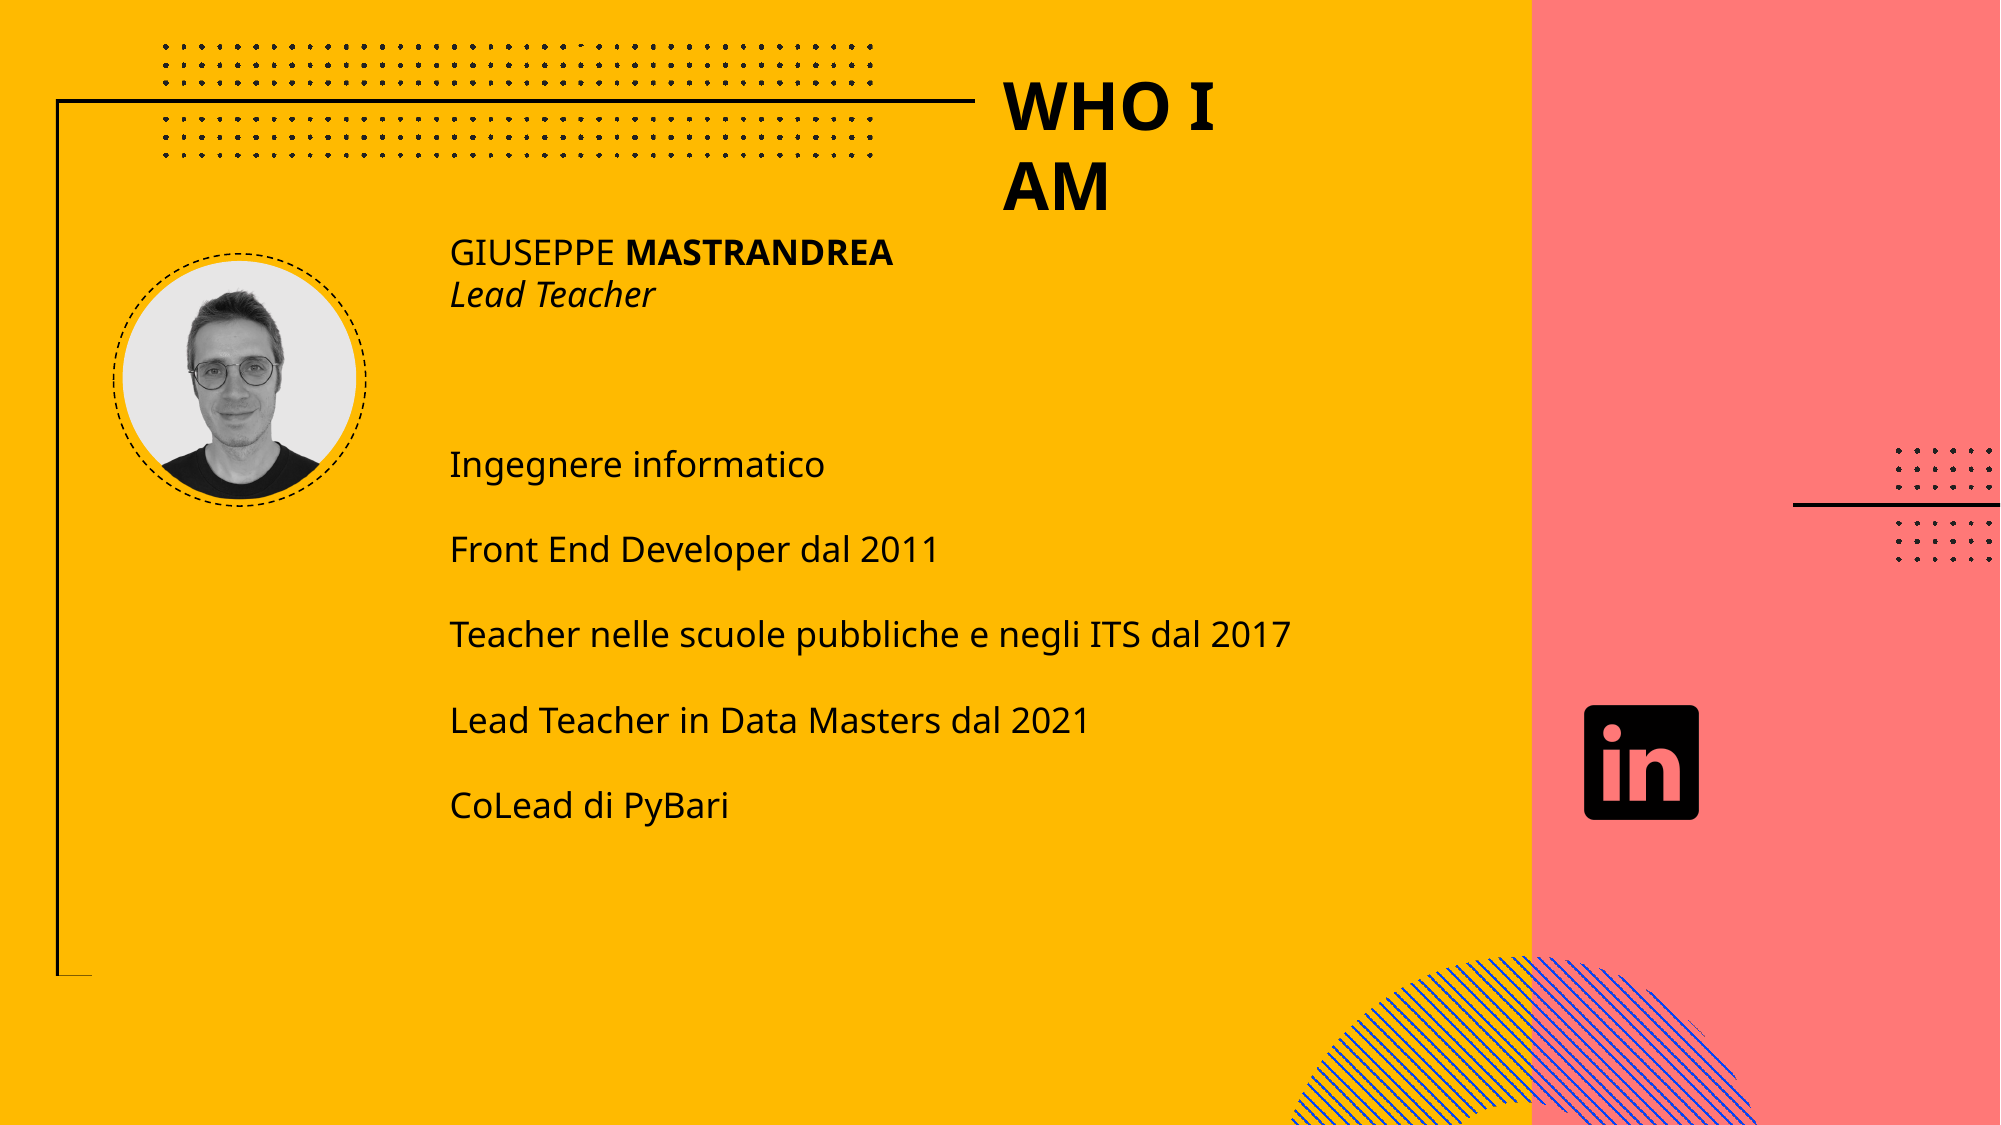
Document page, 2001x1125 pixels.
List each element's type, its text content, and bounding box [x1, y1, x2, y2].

text_box [113, 346, 118, 414]
text_box [166, 253, 313, 277]
text_box GIUSEPPE MASTRANDREA Lead Teacher Ingegnere informatico Front End Developer dal 2011 Teacher nelle scuole pubbliche e negli ITS dal 2017 Lead Teacher in Data Masters dal 2021 CoLead di PyBari [434, 222, 1449, 833]
text_box WHO I AM [988, 56, 1344, 232]
picture [1267, 448, 2001, 1125]
picture [55, 44, 975, 976]
